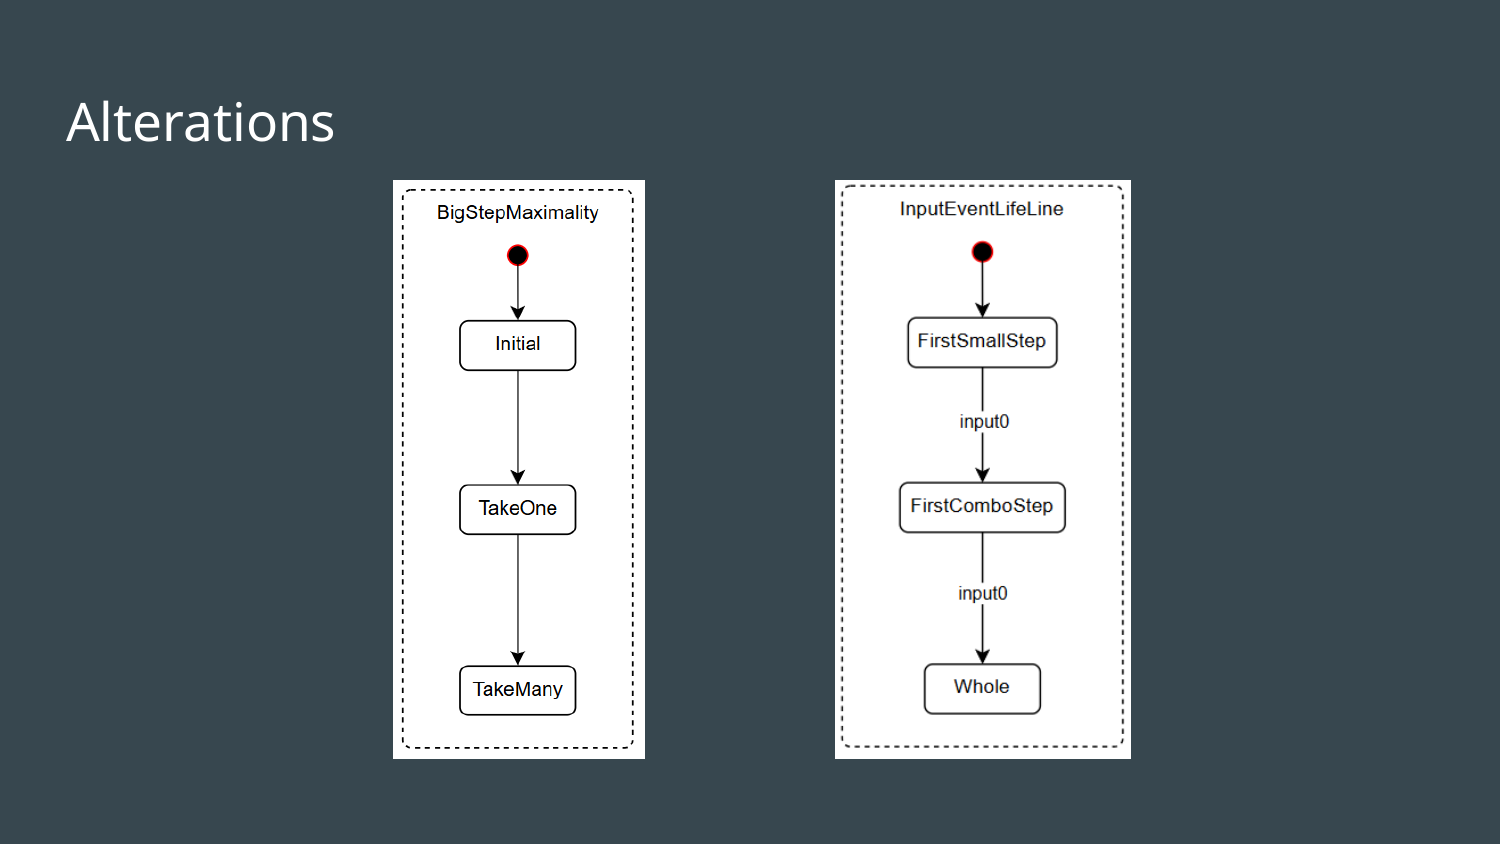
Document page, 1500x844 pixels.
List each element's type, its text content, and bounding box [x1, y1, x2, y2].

title Alterations [51, 72, 1449, 167]
picture [392, 180, 645, 759]
picture [835, 180, 1132, 759]
